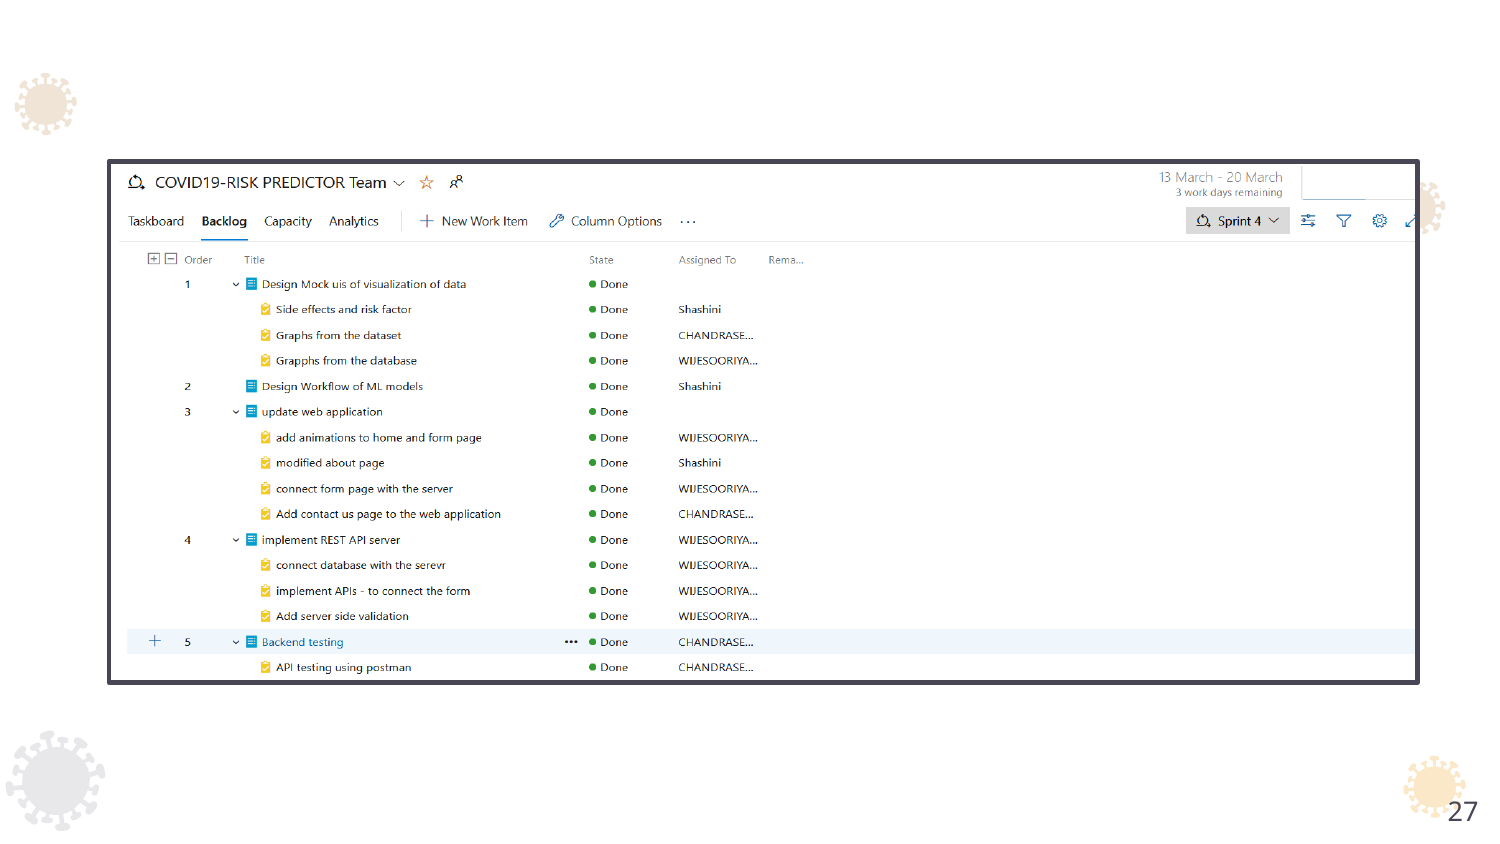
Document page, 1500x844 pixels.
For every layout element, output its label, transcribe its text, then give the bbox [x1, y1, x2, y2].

picture [110, 163, 1416, 681]
slide_number 27 [1403, 779, 1494, 844]
